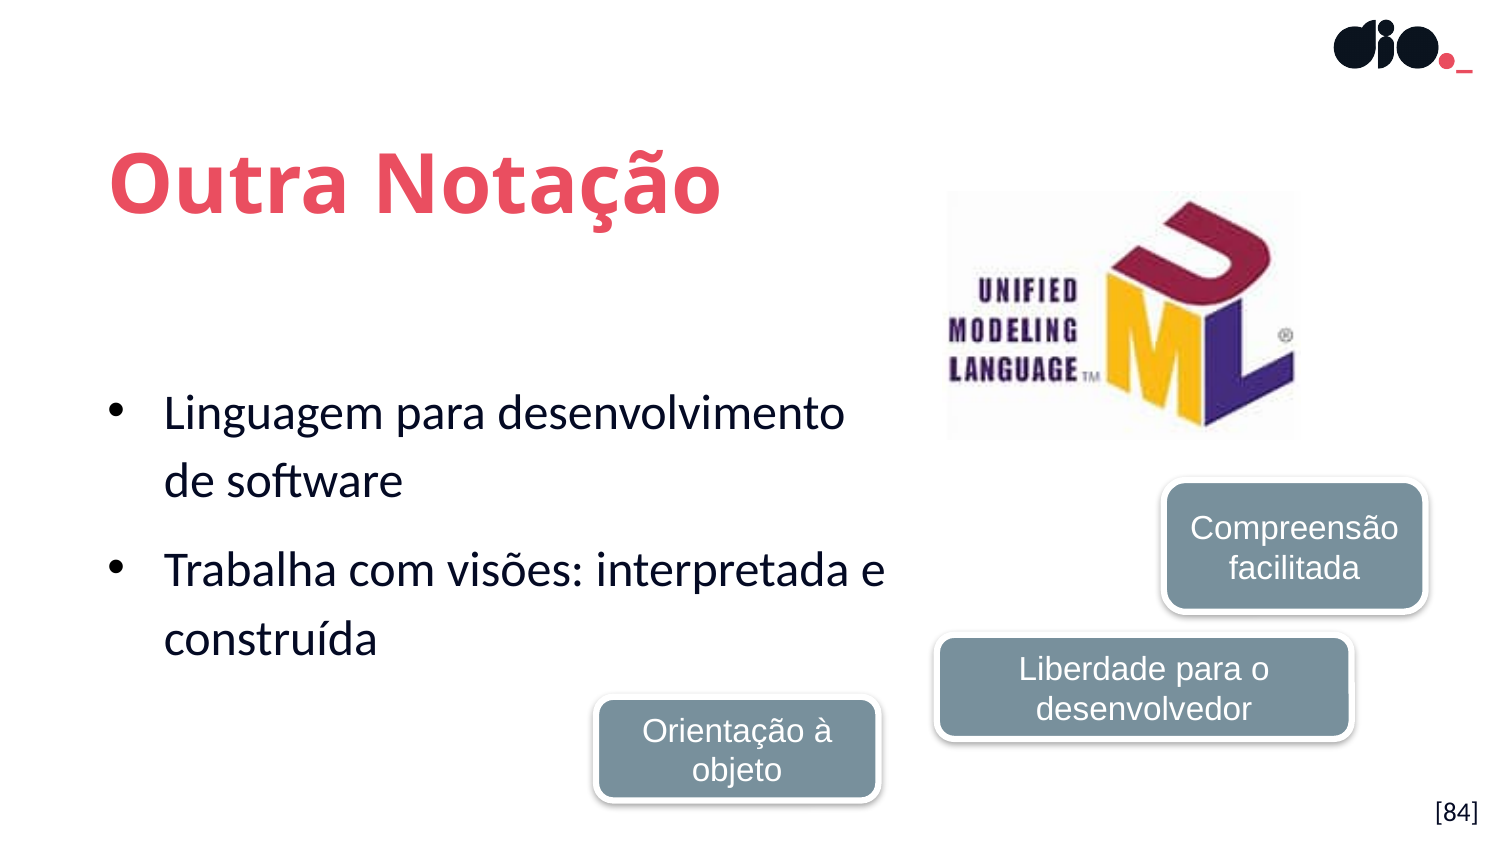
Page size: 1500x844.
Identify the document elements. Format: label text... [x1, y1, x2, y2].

text_box Outra Notação [92, 104, 1408, 243]
text_box Compreensão facilitada [1160, 476, 1429, 615]
text_box Orientação à objeto [592, 693, 882, 804]
slide_number [<número>] [1403, 779, 1494, 844]
picture [1333, 19, 1473, 74]
text_box Linguagem para desenvolvimento de software Trabalha com visões: interpretada e construída [92, 262, 915, 774]
text_box Liberdade para o desenvolvedor [933, 631, 1355, 743]
picture [942, 191, 1301, 441]
